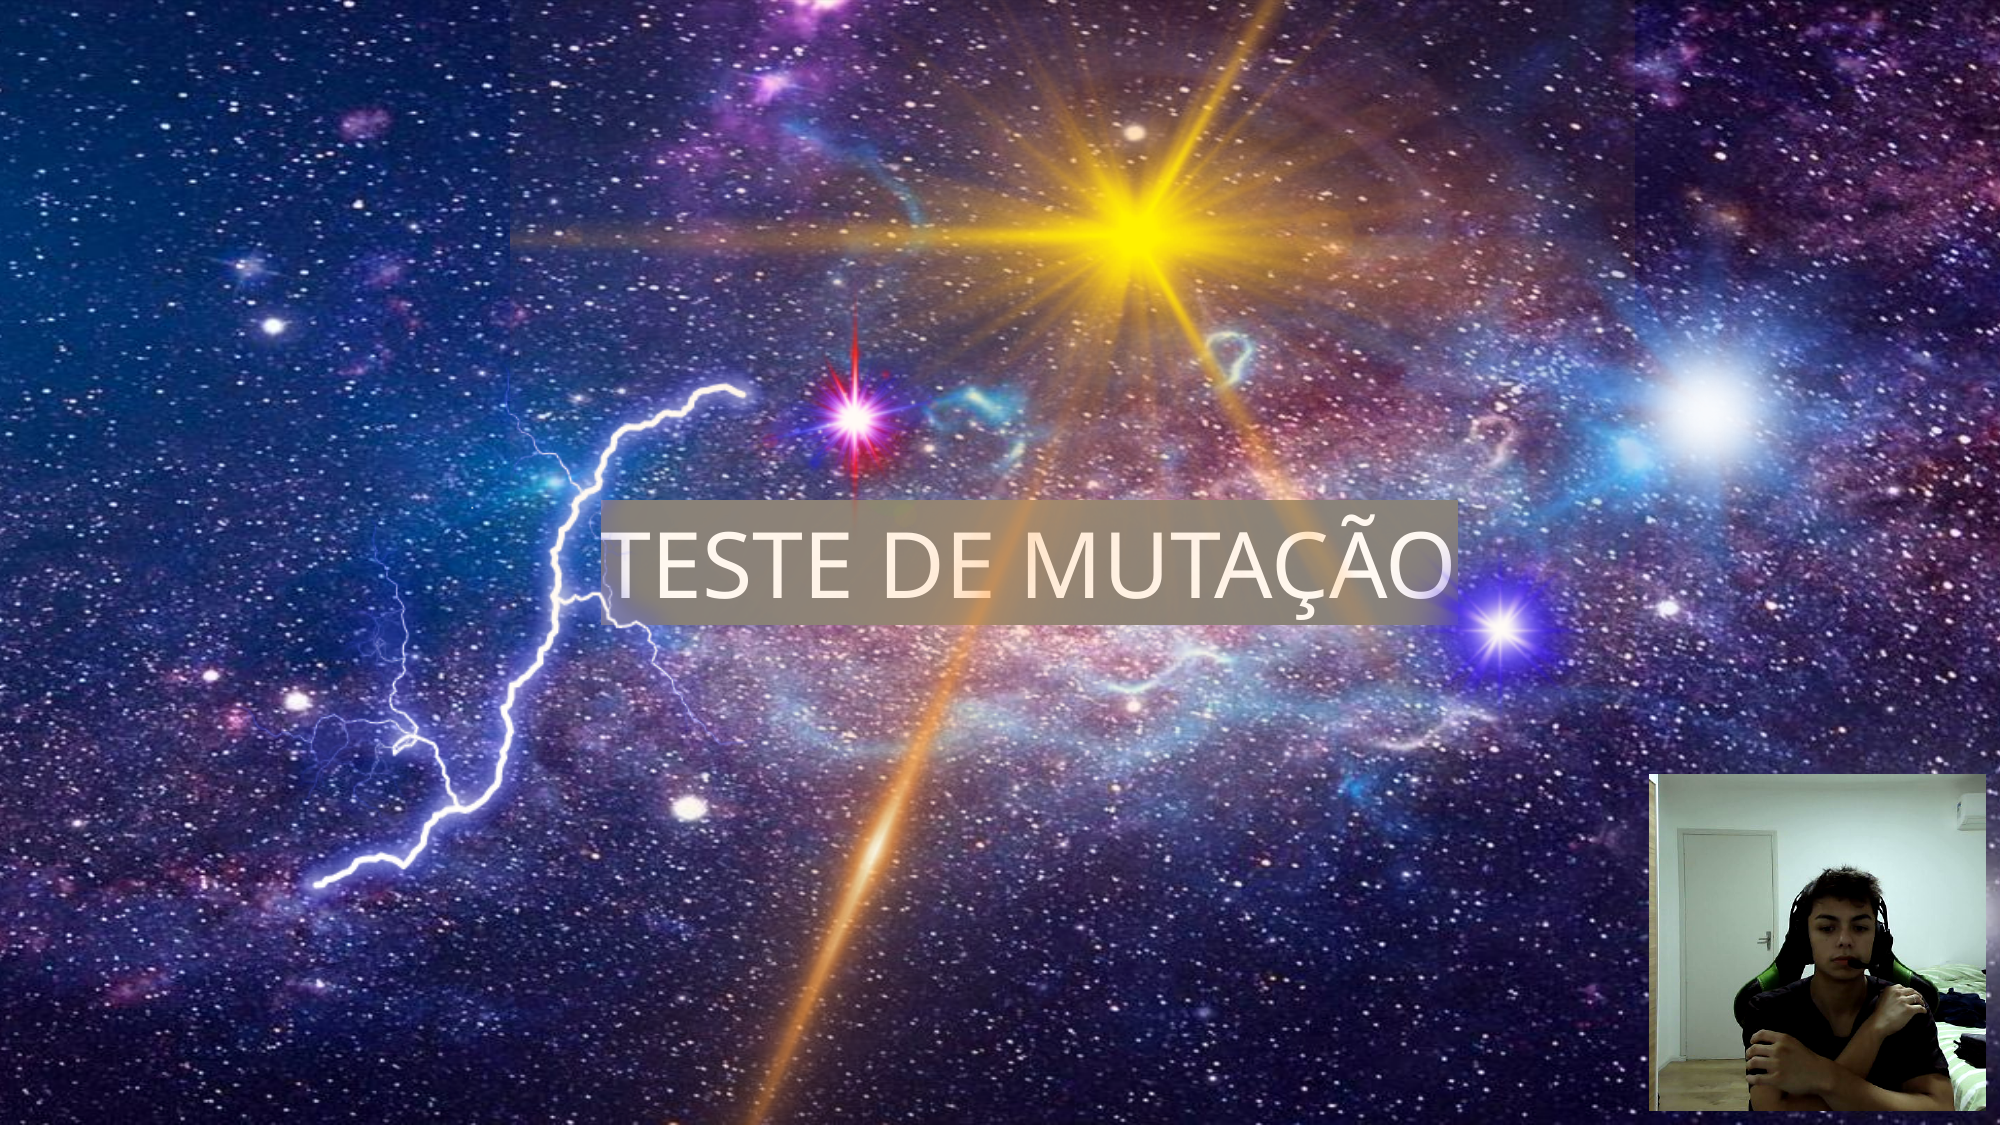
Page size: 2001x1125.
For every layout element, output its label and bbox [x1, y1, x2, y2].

picture [0, 0, 2000, 1125]
text_box [1648, 773, 1987, 1112]
